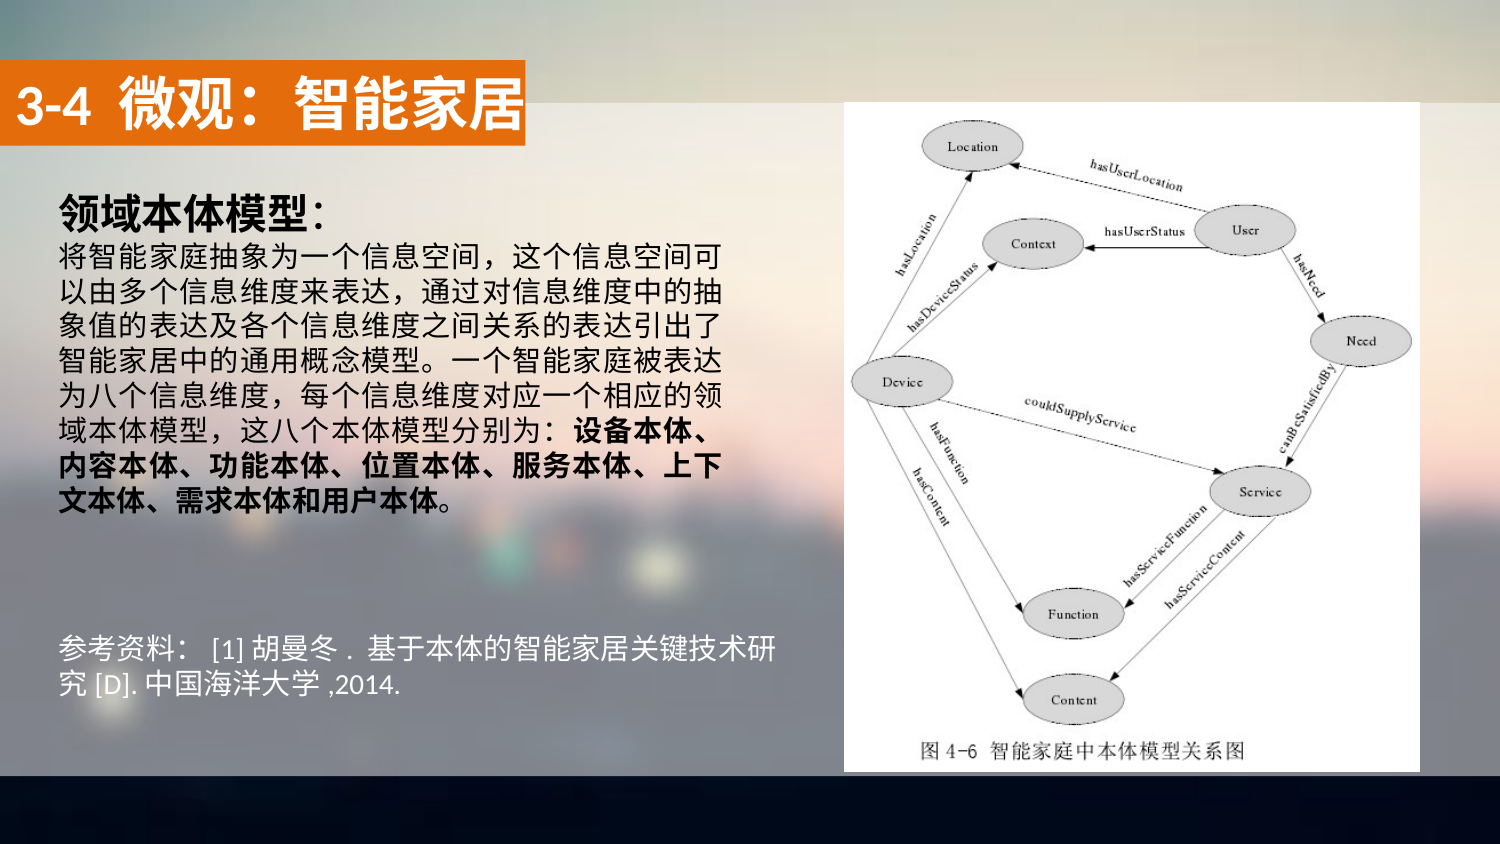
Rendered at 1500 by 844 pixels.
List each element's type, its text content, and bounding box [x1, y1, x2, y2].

text_box 3-4 微观：智能家居 [0, 60, 668, 145]
picture [0, 777, 1500, 844]
picture [0, 0, 1500, 773]
text_box 领域本体模型： 将智能家庭抽象为一个信息空间，这个信息空间可以由多个信息维度来表达，通过对信息维度中的抽象值的表达及各个信息维度之间关系的表达引出了智能家居中的通用概念模型。一个智能家庭被表达为八个信息维度，每个信息维度对应一个相应的领域本体模型，这八个本体模型分别为：设备本体、内容本体、功能本体、位置本体、服务本体、上下文本体、需求本体和用户本体。 [43, 180, 739, 525]
text_box 参考资料：[1]胡曼冬. 基于本体的智能家居关键技术研究[D].中国海洋大学,2014. [43, 622, 794, 708]
